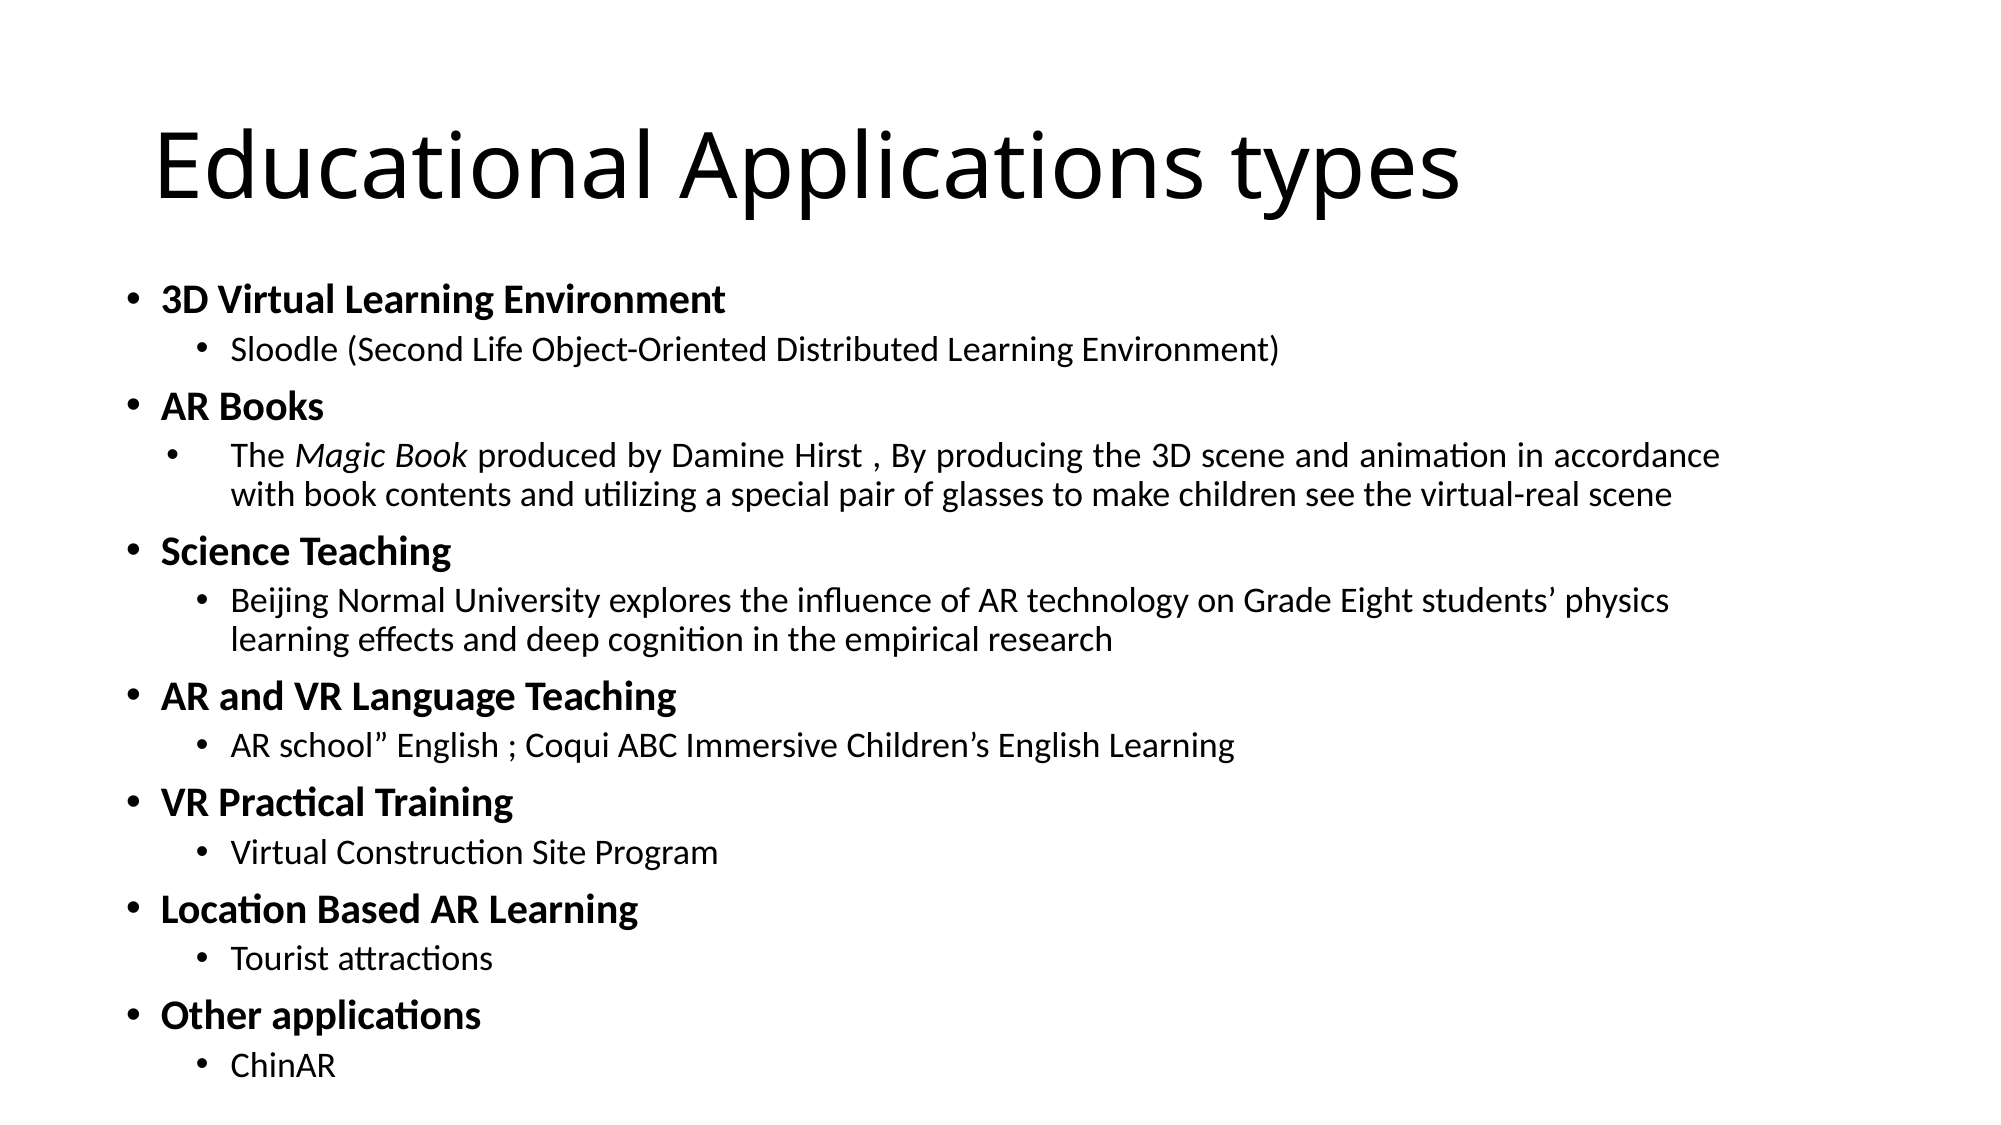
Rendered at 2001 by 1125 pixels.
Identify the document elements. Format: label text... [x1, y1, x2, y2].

title Educational Applications types [137, 59, 1863, 278]
list 3D Virtual Learning Environment Sloodle (Second Life Object-Oriented Distributed Learning Environment) AR Books The Magic Book produced by Damine Hirst , By producing the 3D scene and animation in accordance with book contents and utilizing a special pair of glasses to make children see the virtual-real scene Science Teaching Beijing Normal University explores the influence of AR technology on Grade Eight students’ physics learning effects and deep cognition in the empirical research AR and VR Language Teaching AR school” English ; Coqui ABC Immersive Children’s English Learning VR Practical Training Virtual Construction Site Program Location Based AR Learning Tourist attractions Other applications ChinAR [111, 270, 1738, 1099]
